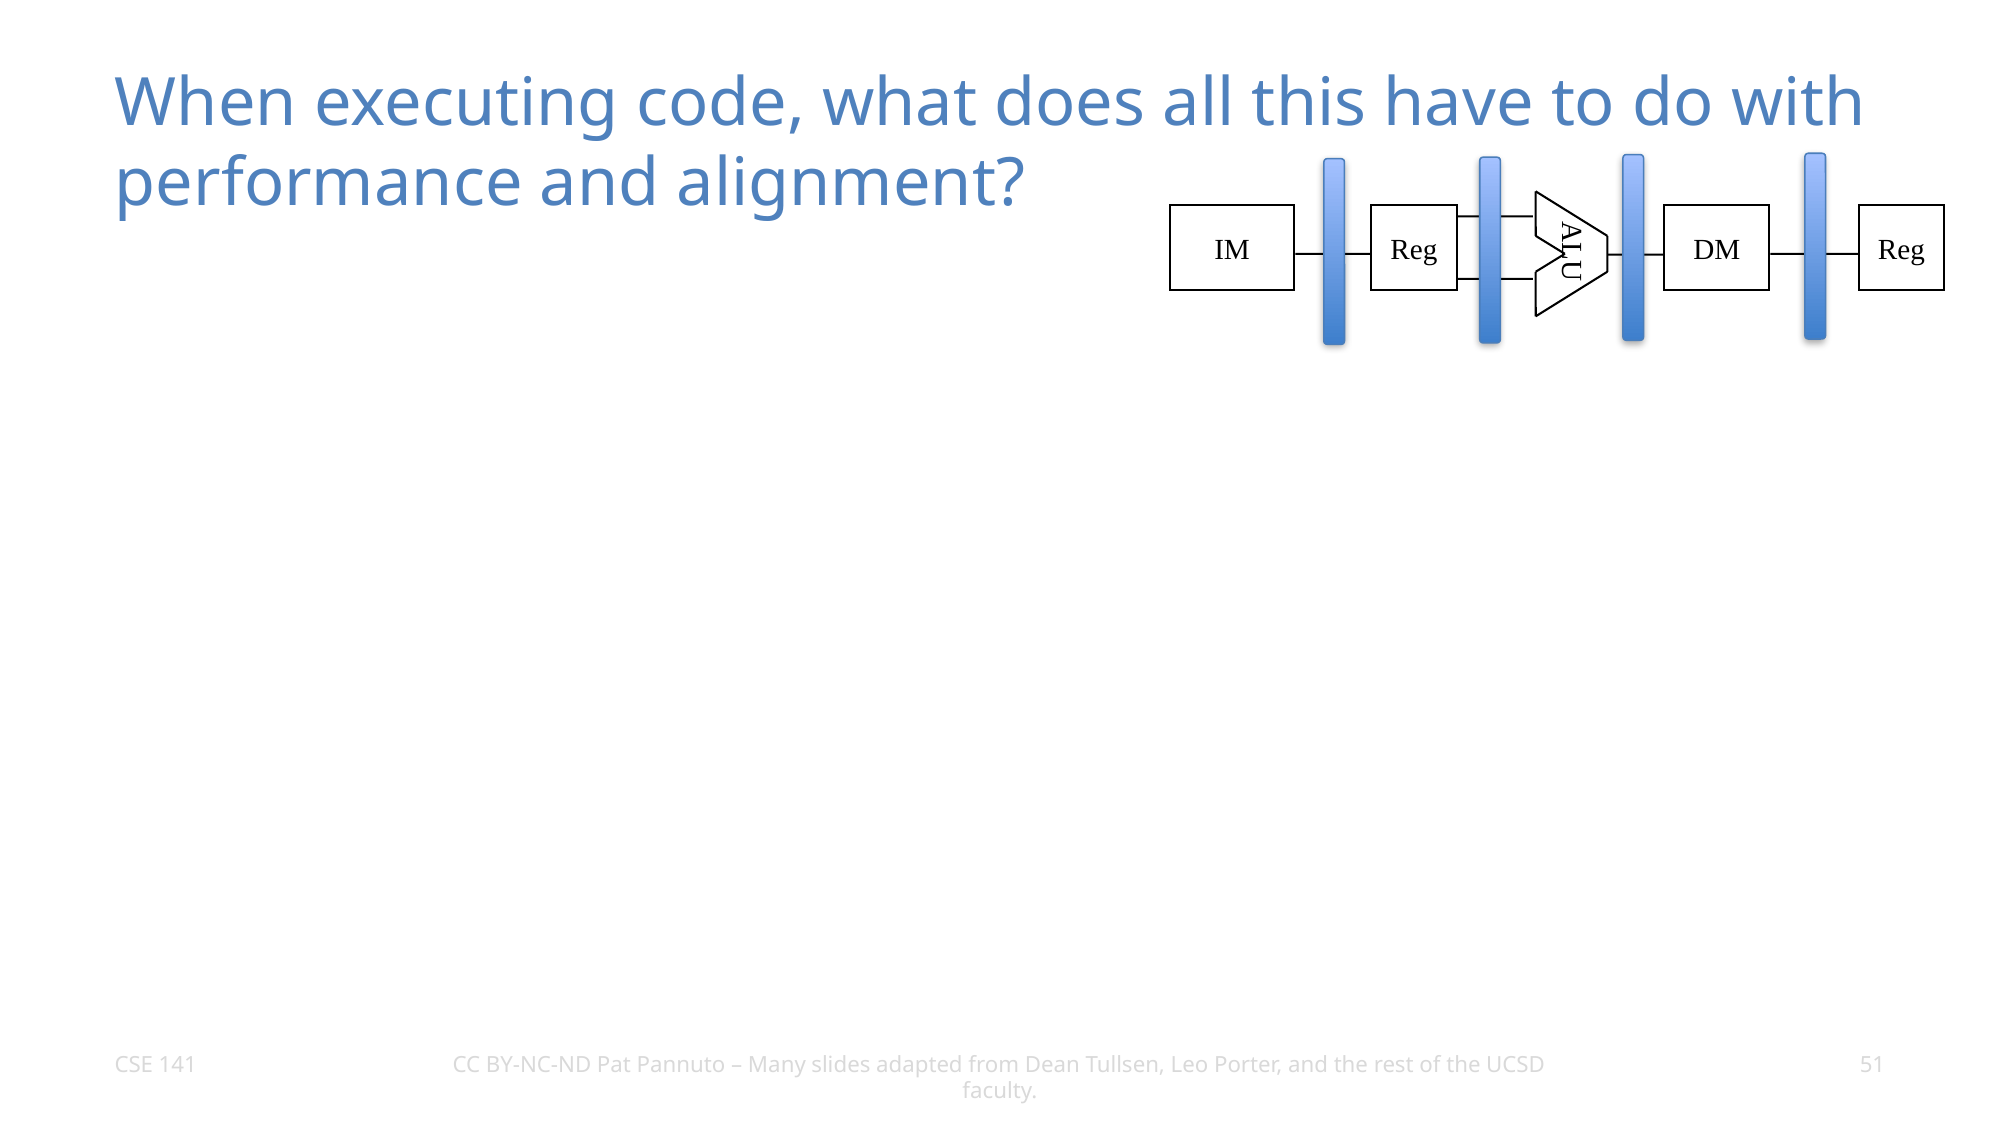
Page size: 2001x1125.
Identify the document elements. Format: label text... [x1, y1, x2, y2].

text_box [1478, 326, 1502, 344]
text_box [1622, 326, 1645, 342]
text_box [1804, 152, 1827, 182]
text_box [1478, 156, 1502, 182]
text_box [1323, 157, 1346, 182]
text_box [1170, 183, 1945, 317]
text_box [1804, 326, 1827, 340]
text_box [1622, 153, 1645, 182]
text_box [1323, 326, 1346, 346]
title When executing code, what does all this have to do with performance and alignment? [99, 45, 1900, 233]
